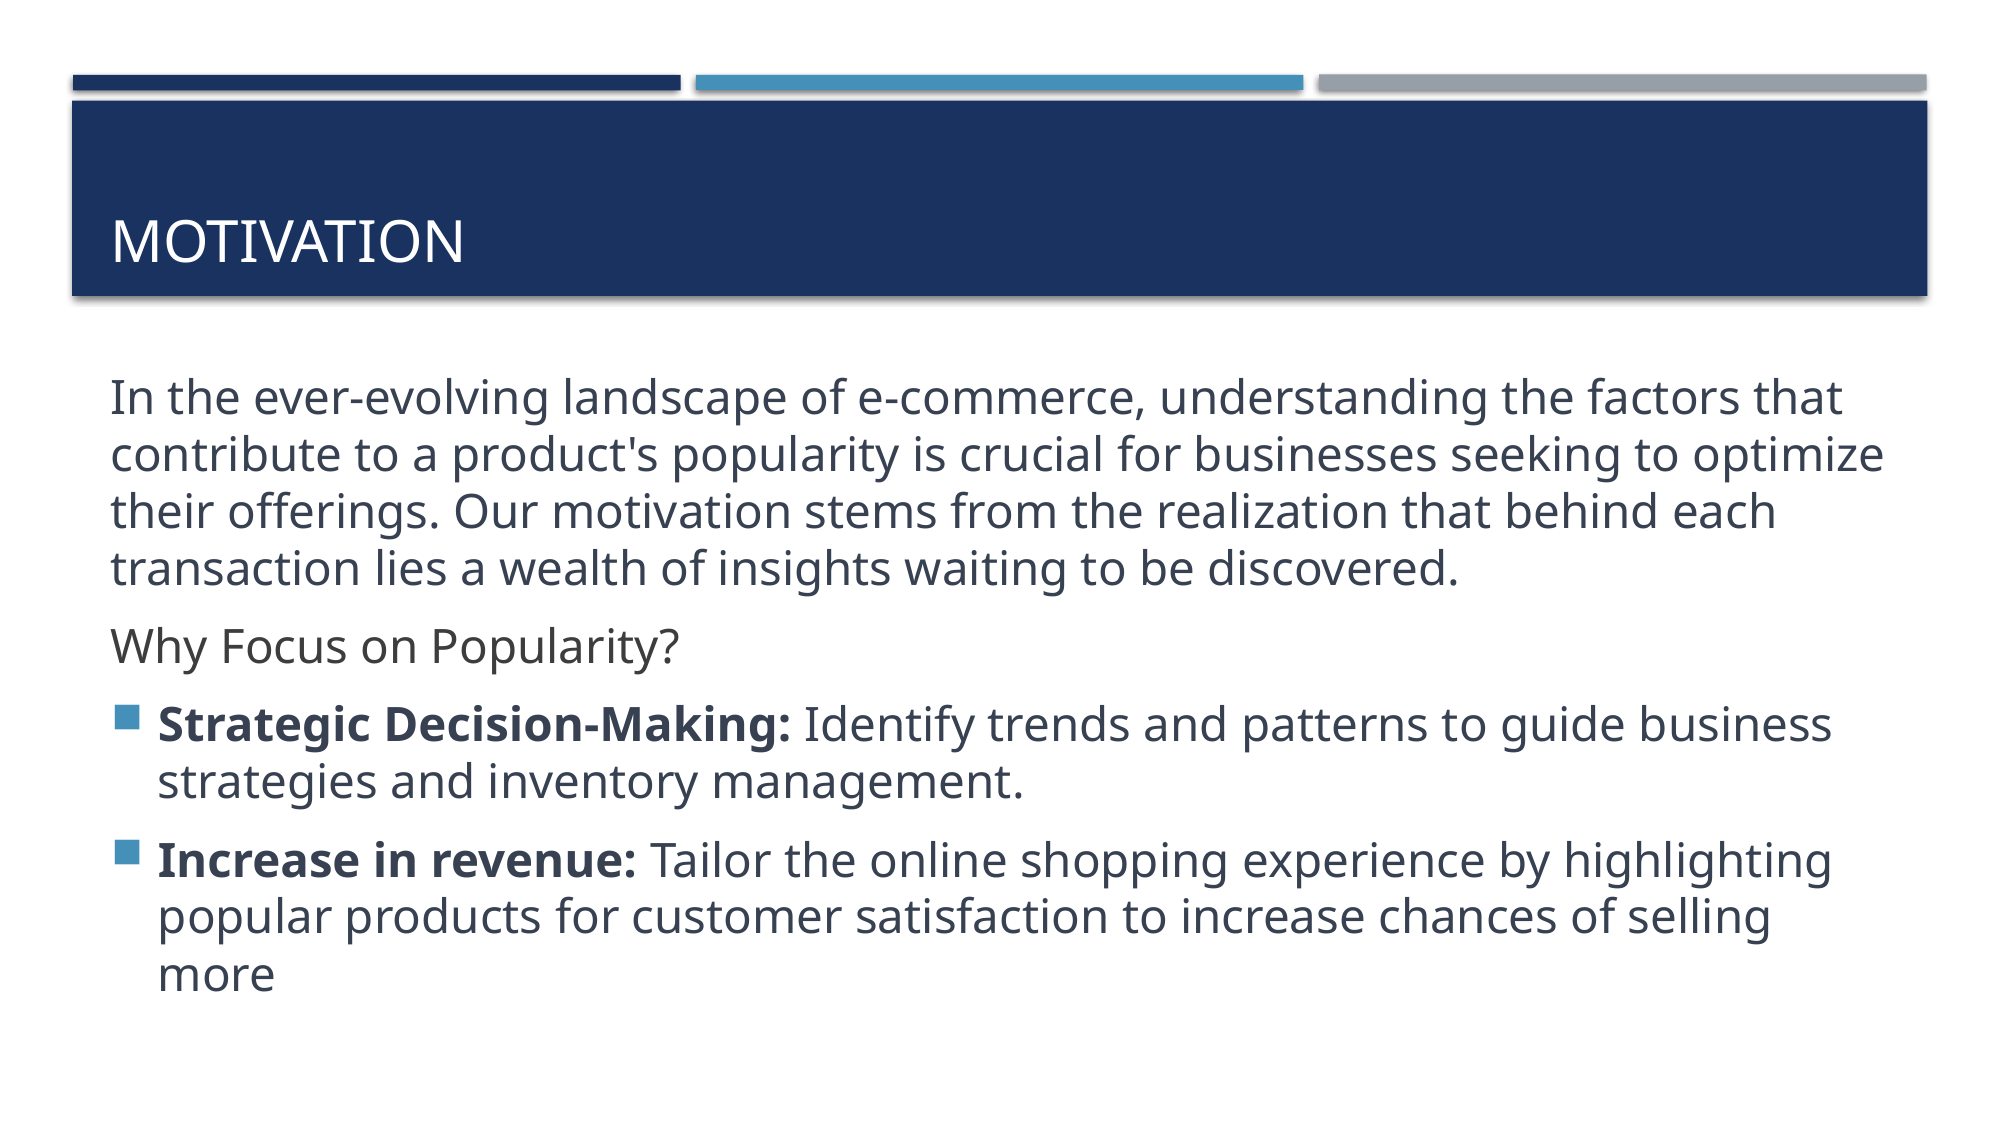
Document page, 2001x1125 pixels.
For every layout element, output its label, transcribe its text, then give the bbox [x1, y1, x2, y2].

title Motivation [95, 115, 1905, 282]
list In the ever-evolving landscape of e-commerce, understanding the factors that contribute to a product's popularity is crucial for businesses seeking to optimize their offerings. Our motivation stems from the realization that behind each transaction lies a wealth of insights waiting to be discovered. Why Focus on Popularity? Strategic Decision-Making: Identify trends and patterns to guide business strategies and inventory management. Increase in revenue: Tailor the online shopping experience by highlighting popular products for customer satisfaction to increase chances of selling more [95, 357, 1905, 1010]
